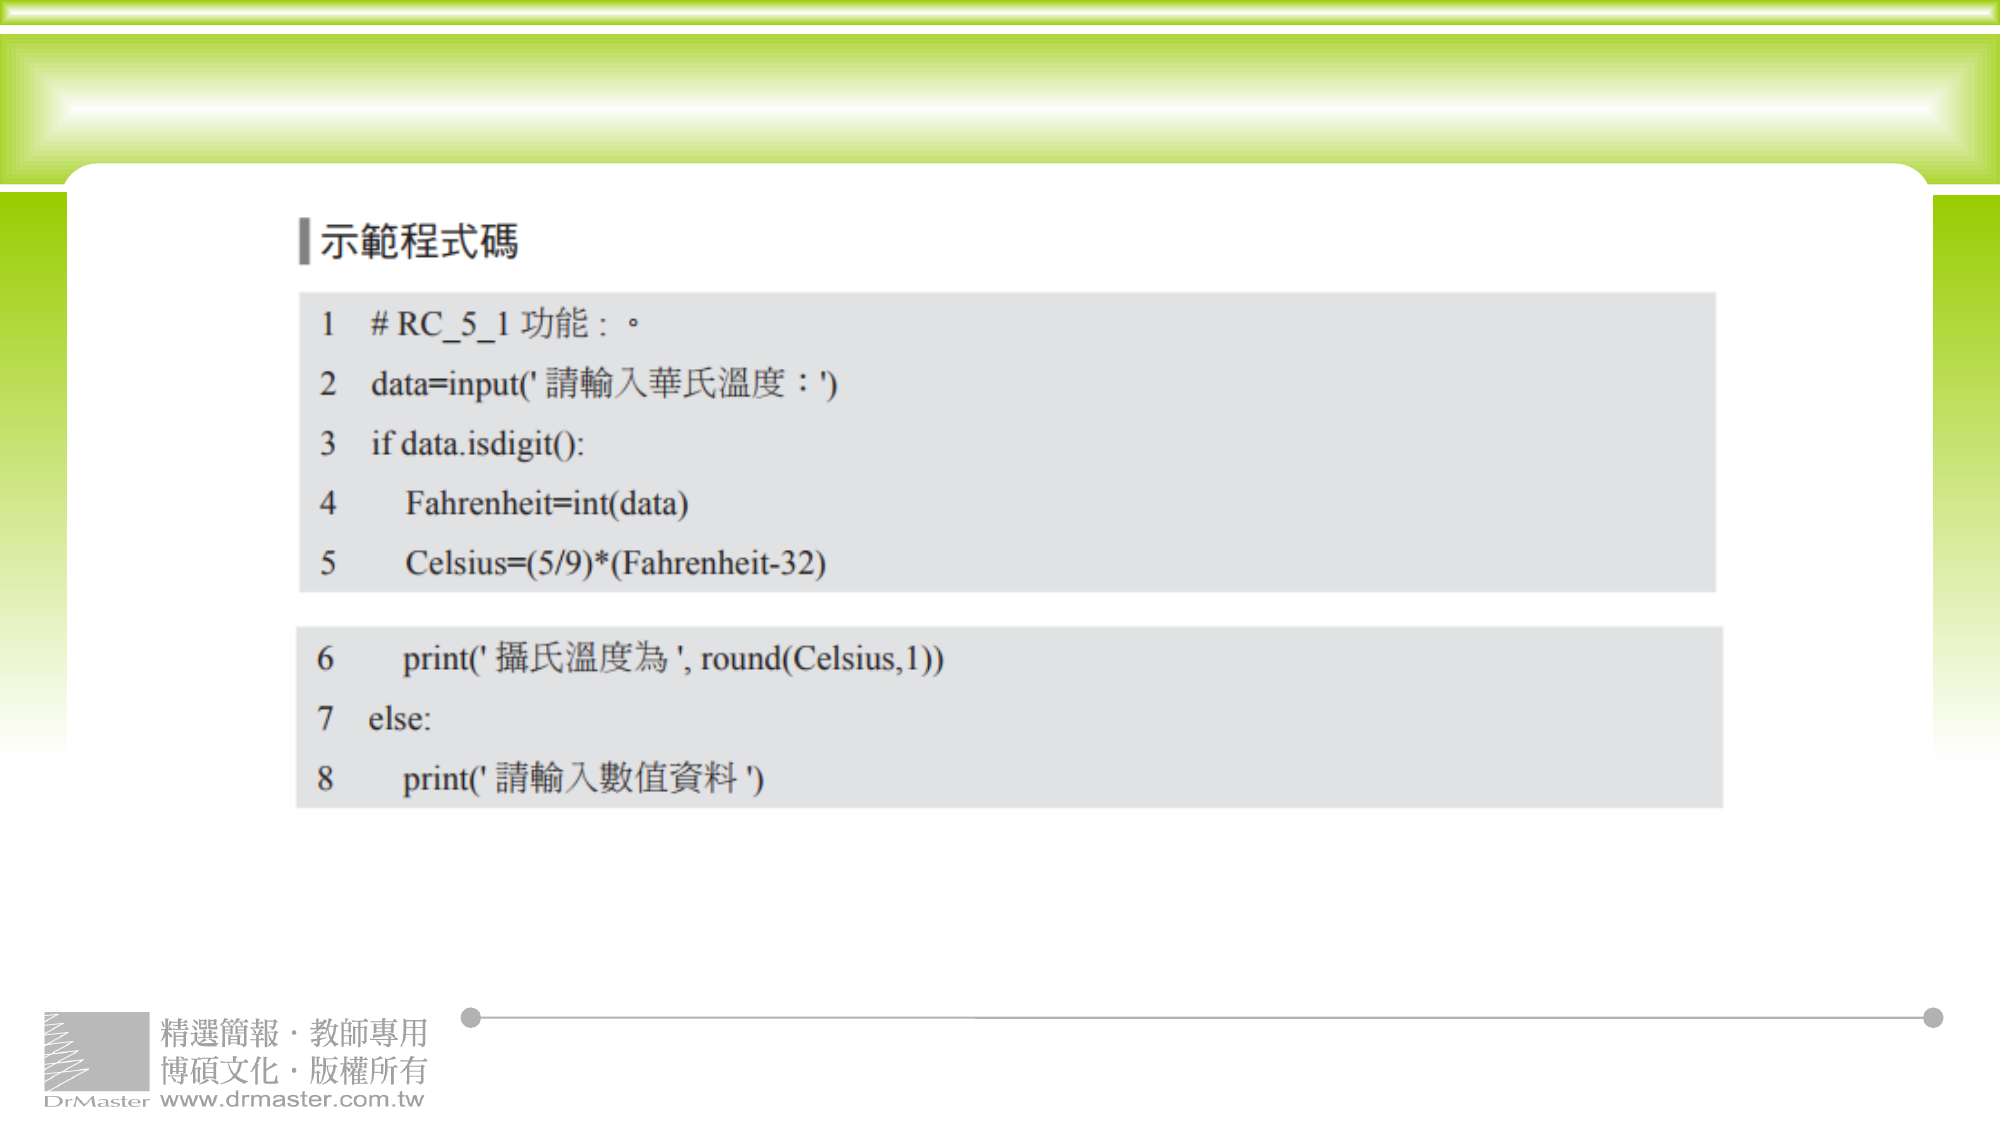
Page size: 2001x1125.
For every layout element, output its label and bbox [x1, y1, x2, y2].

list [258, 207, 1741, 610]
picture [258, 610, 1741, 831]
picture [44, 1012, 429, 1110]
